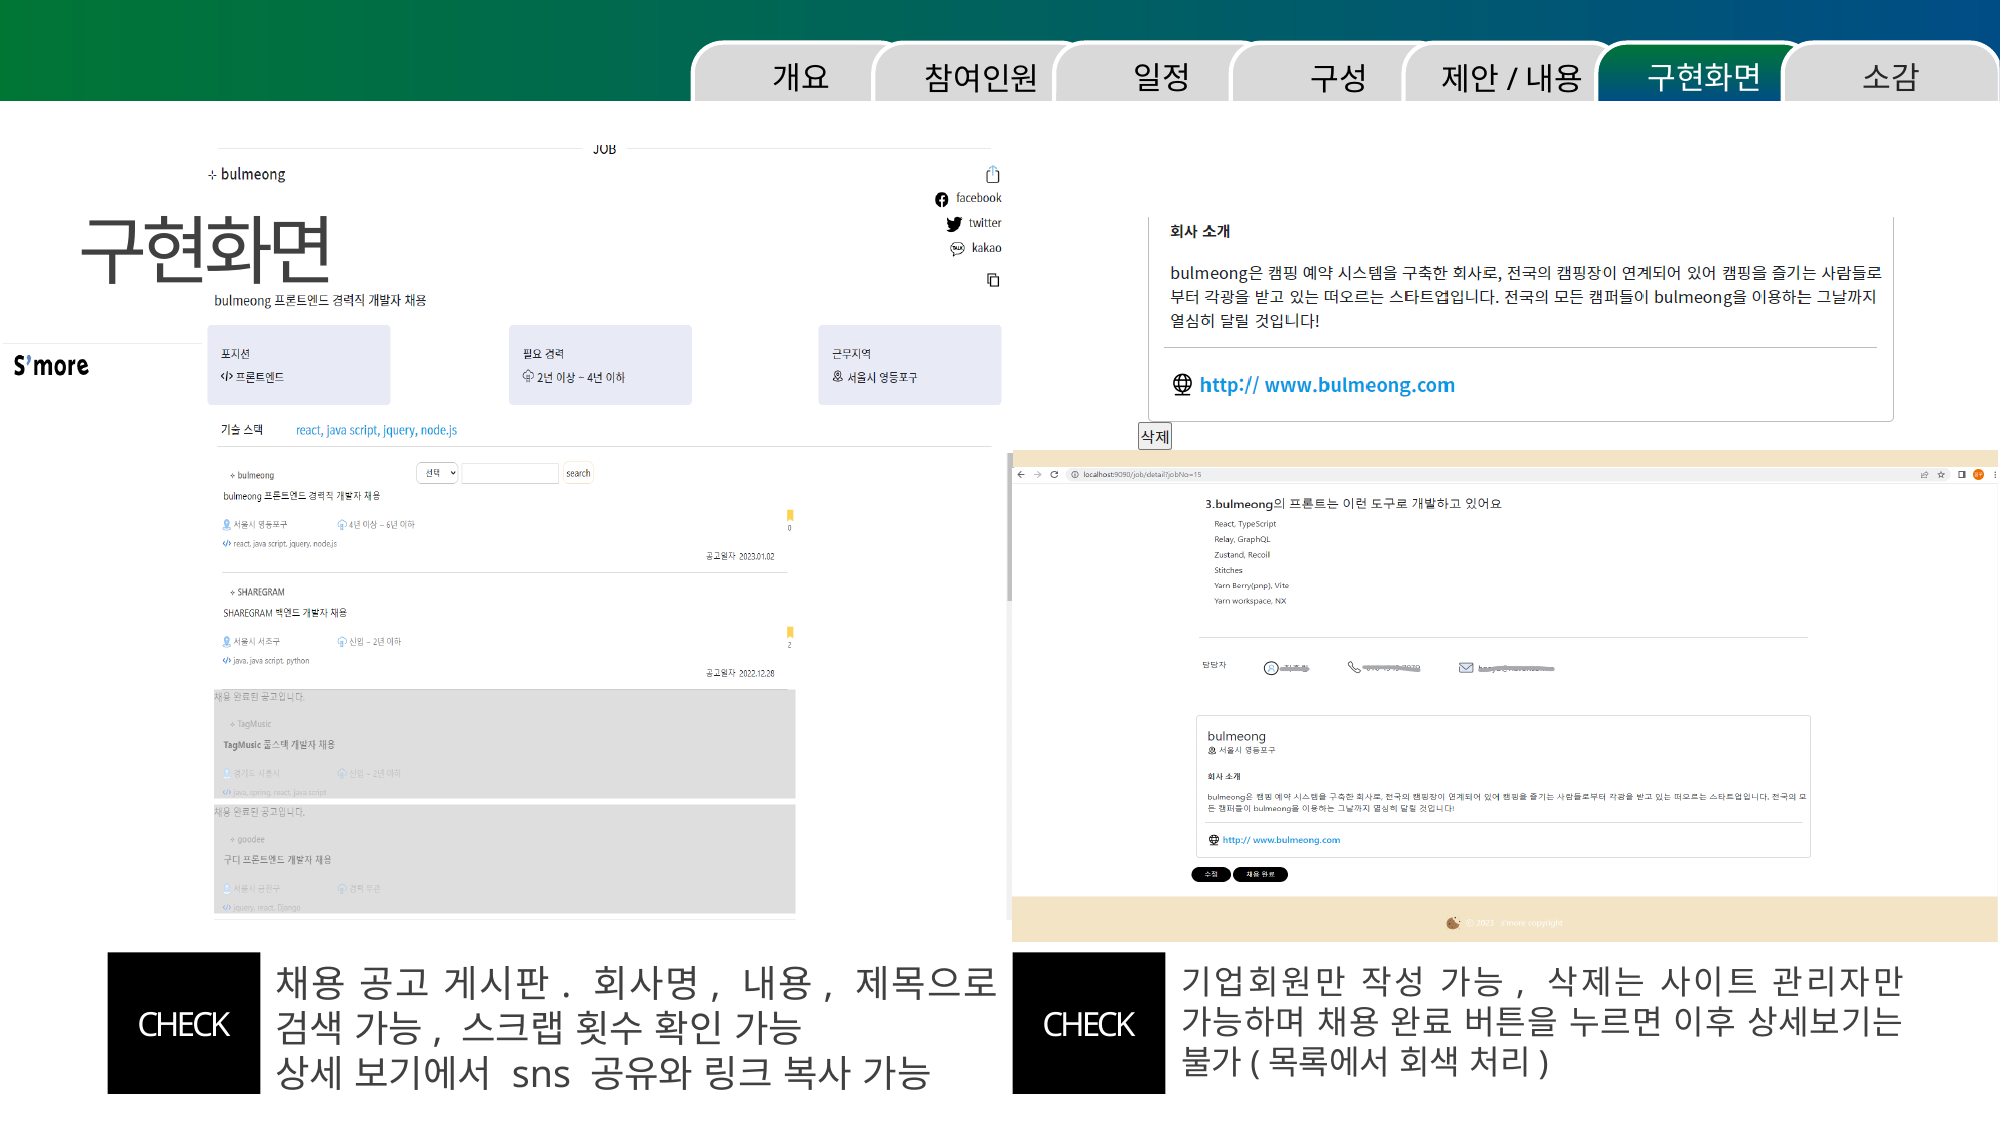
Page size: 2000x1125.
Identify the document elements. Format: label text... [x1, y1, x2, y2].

text_box [0, 0, 1310, 103]
text_box [105, 950, 262, 1096]
text_box [1382, 0, 2000, 59]
text_box 구현화면 [63, 196, 197, 301]
text_box 채용 공고 게시판. 회사명, 내용, 제목으로 검색 가능, 스크랩 횟수 확인 가능 상세 보기에서 sns 공유와 링크 복사 가능 [259, 952, 1010, 1038]
text_box 기업회원만 작성 가능, 삭제는 사이트 관리자만 가능하며 채용 완료 버튼을 누르면 이후 상세보기는 불가(목록에서 회색 처리) [1166, 953, 1920, 1039]
picture [3, 145, 1999, 942]
text_box CHECK [107, 995, 261, 1051]
text_box [1010, 950, 1167, 1096]
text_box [1315, 0, 1377, 216]
text_box CHECK [1012, 995, 1166, 1051]
